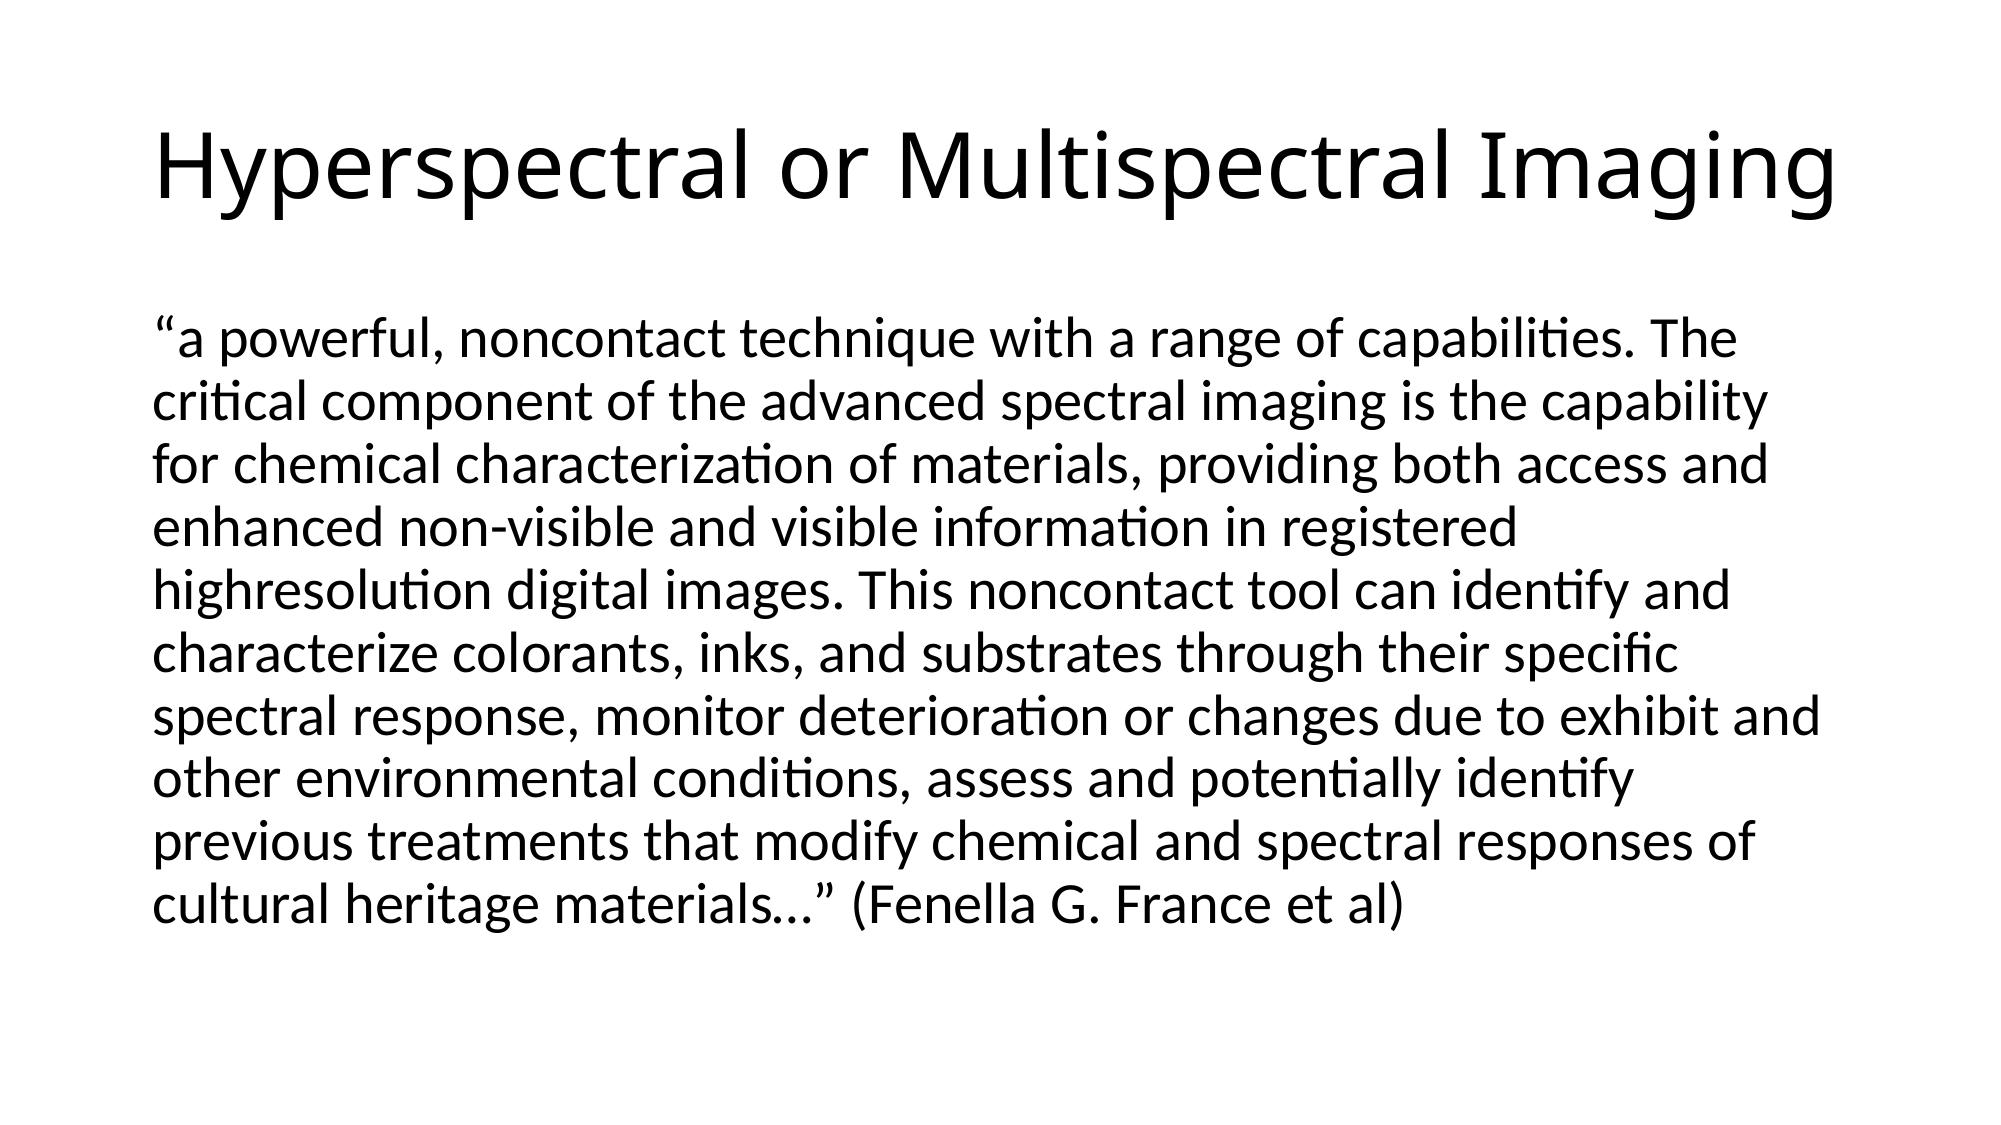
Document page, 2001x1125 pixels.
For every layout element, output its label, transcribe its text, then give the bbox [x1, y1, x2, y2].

list “a powerful, noncontact technique with a range of capabilities. The critical component of the advanced spectral imaging is the capability for chemical characterization of materials, providing both access and enhanced non-visible and visible information in registered highresolution digital images. This noncontact tool can identify and characterize colorants, inks, and substrates through their specific spectral response, monitor deterioration or changes due to exhibit and other environmental conditions, assess and potentially identify previous treatments that modify chemical and spectral responses of cultural heritage materials…” (Fenella G. France et al) [137, 299, 1863, 1014]
title Hyperspectral or Multispectral Imaging [137, 59, 1863, 278]
